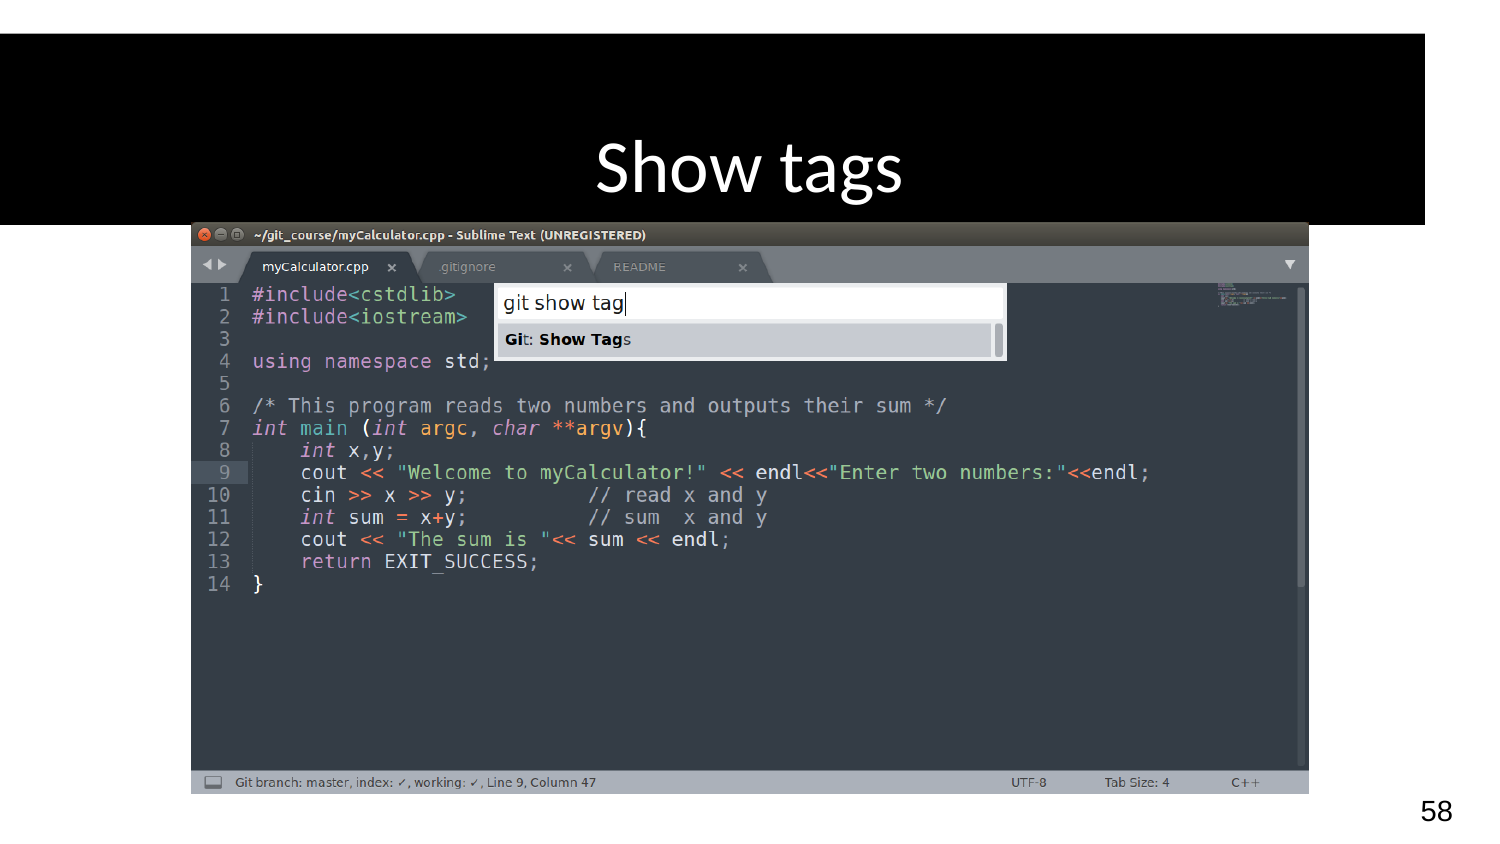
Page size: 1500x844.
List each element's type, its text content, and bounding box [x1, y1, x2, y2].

picture [191, 222, 1309, 794]
title Show tags [75, 33, 1425, 223]
